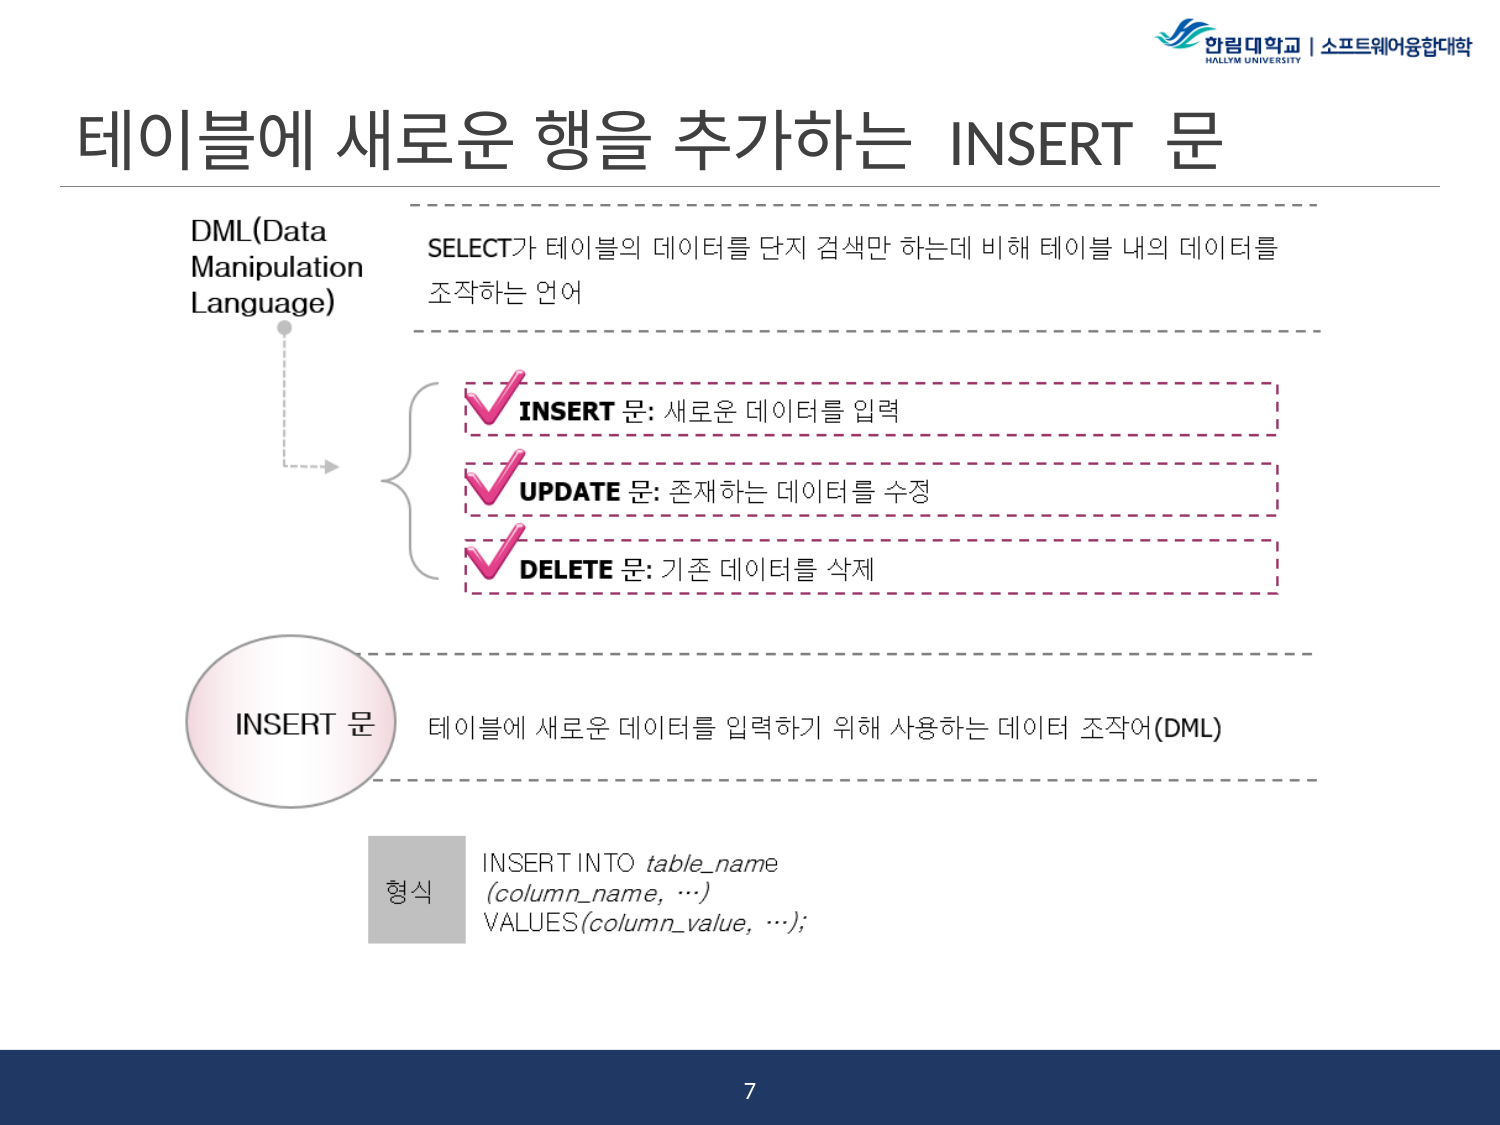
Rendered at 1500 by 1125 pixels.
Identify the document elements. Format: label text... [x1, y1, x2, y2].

slide_number 6 [669, 1059, 831, 1120]
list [156, 203, 1344, 982]
picture [1148, 7, 1483, 76]
title 테이블에 새로운 행을 추가하는 INSERT 문 [60, 62, 1440, 187]
